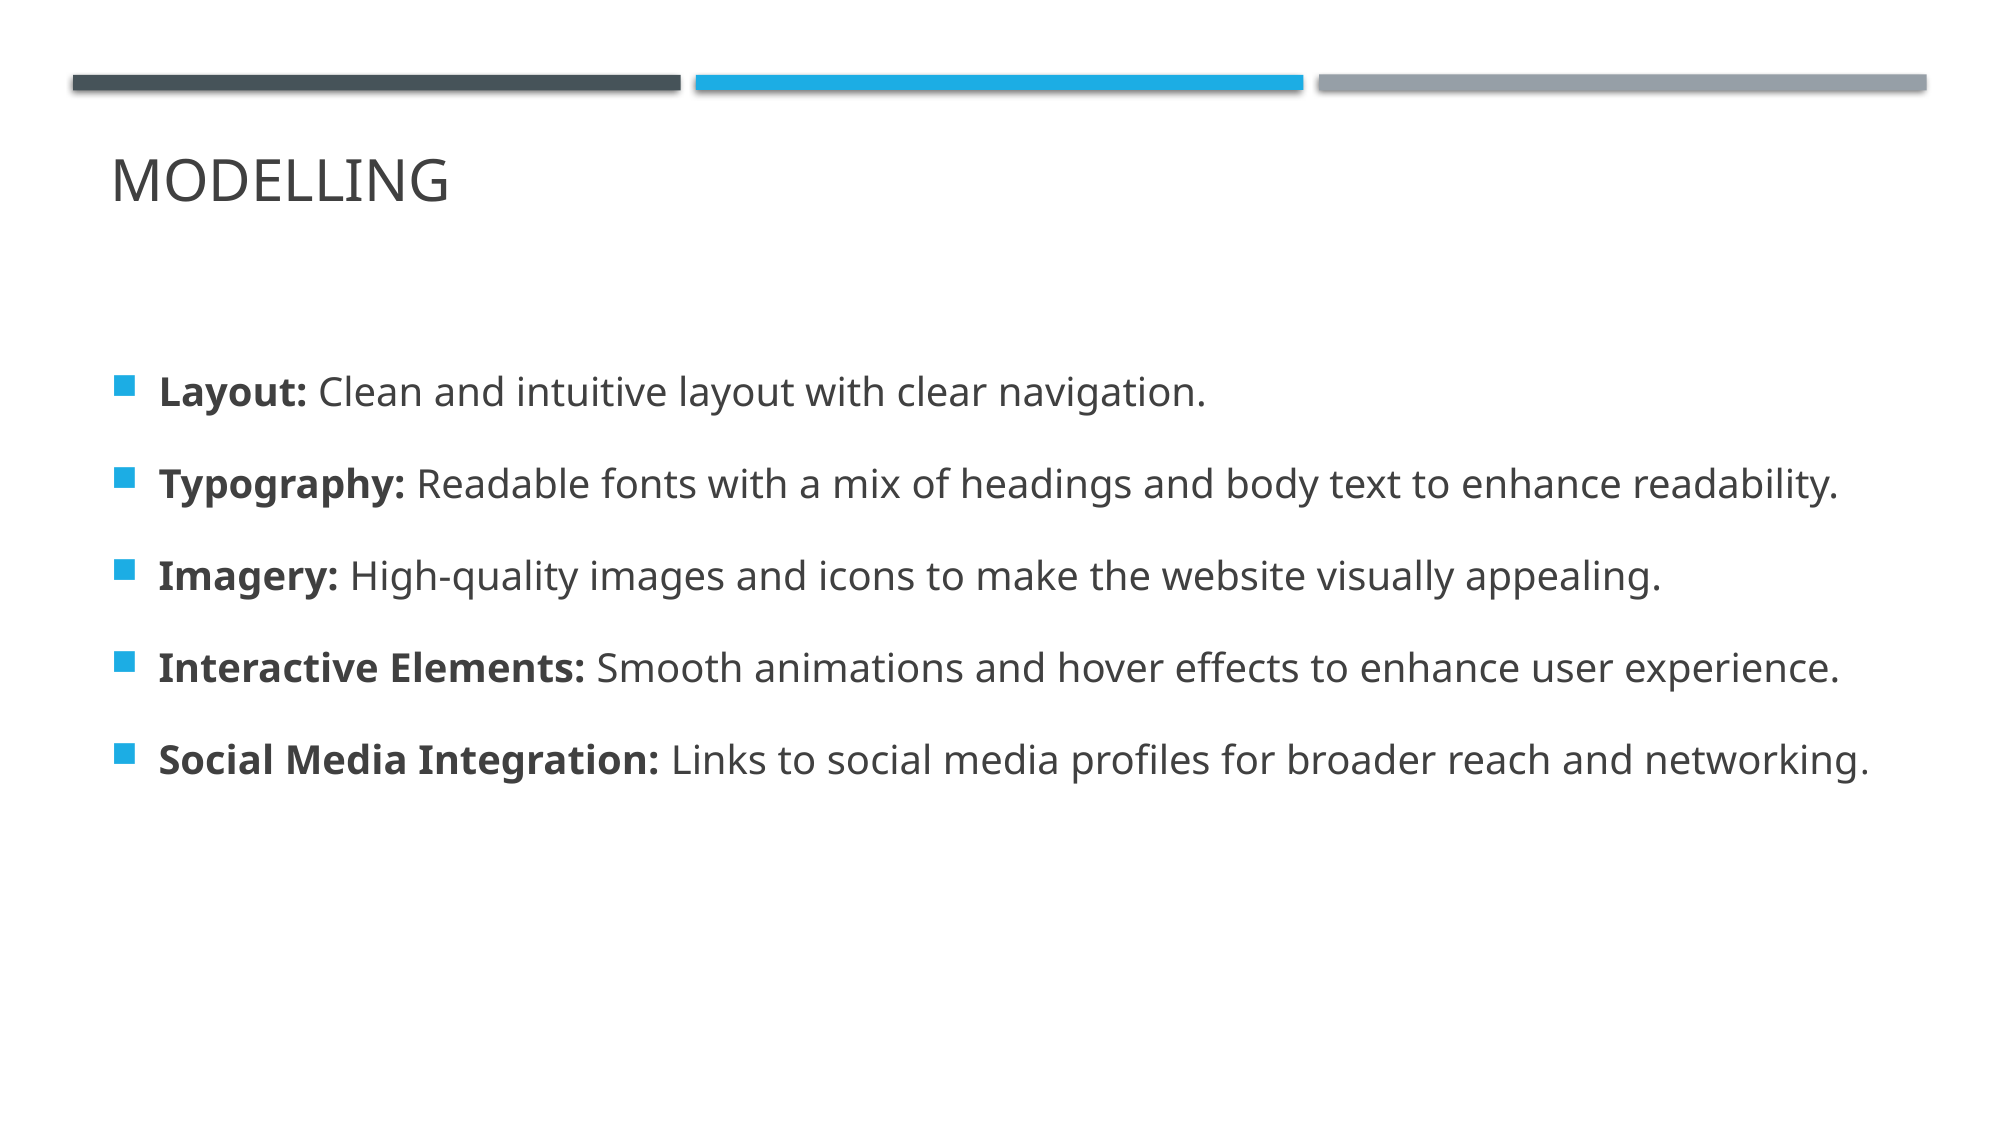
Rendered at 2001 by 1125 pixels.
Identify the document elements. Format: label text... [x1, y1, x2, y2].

list Layout: Clean and intuitive layout with clear navigation. Typography: Readable fonts with a mix of headings and body text to enhance readability. Imagery: High-quality images and icons to make the website visually appealing. Interactive Elements: Smooth animations and hover effects to enhance user experience. Social Media Integration: Links to social media profiles for broader reach and networking. [95, 305, 1905, 820]
title MODELLING [95, 81, 1905, 276]
